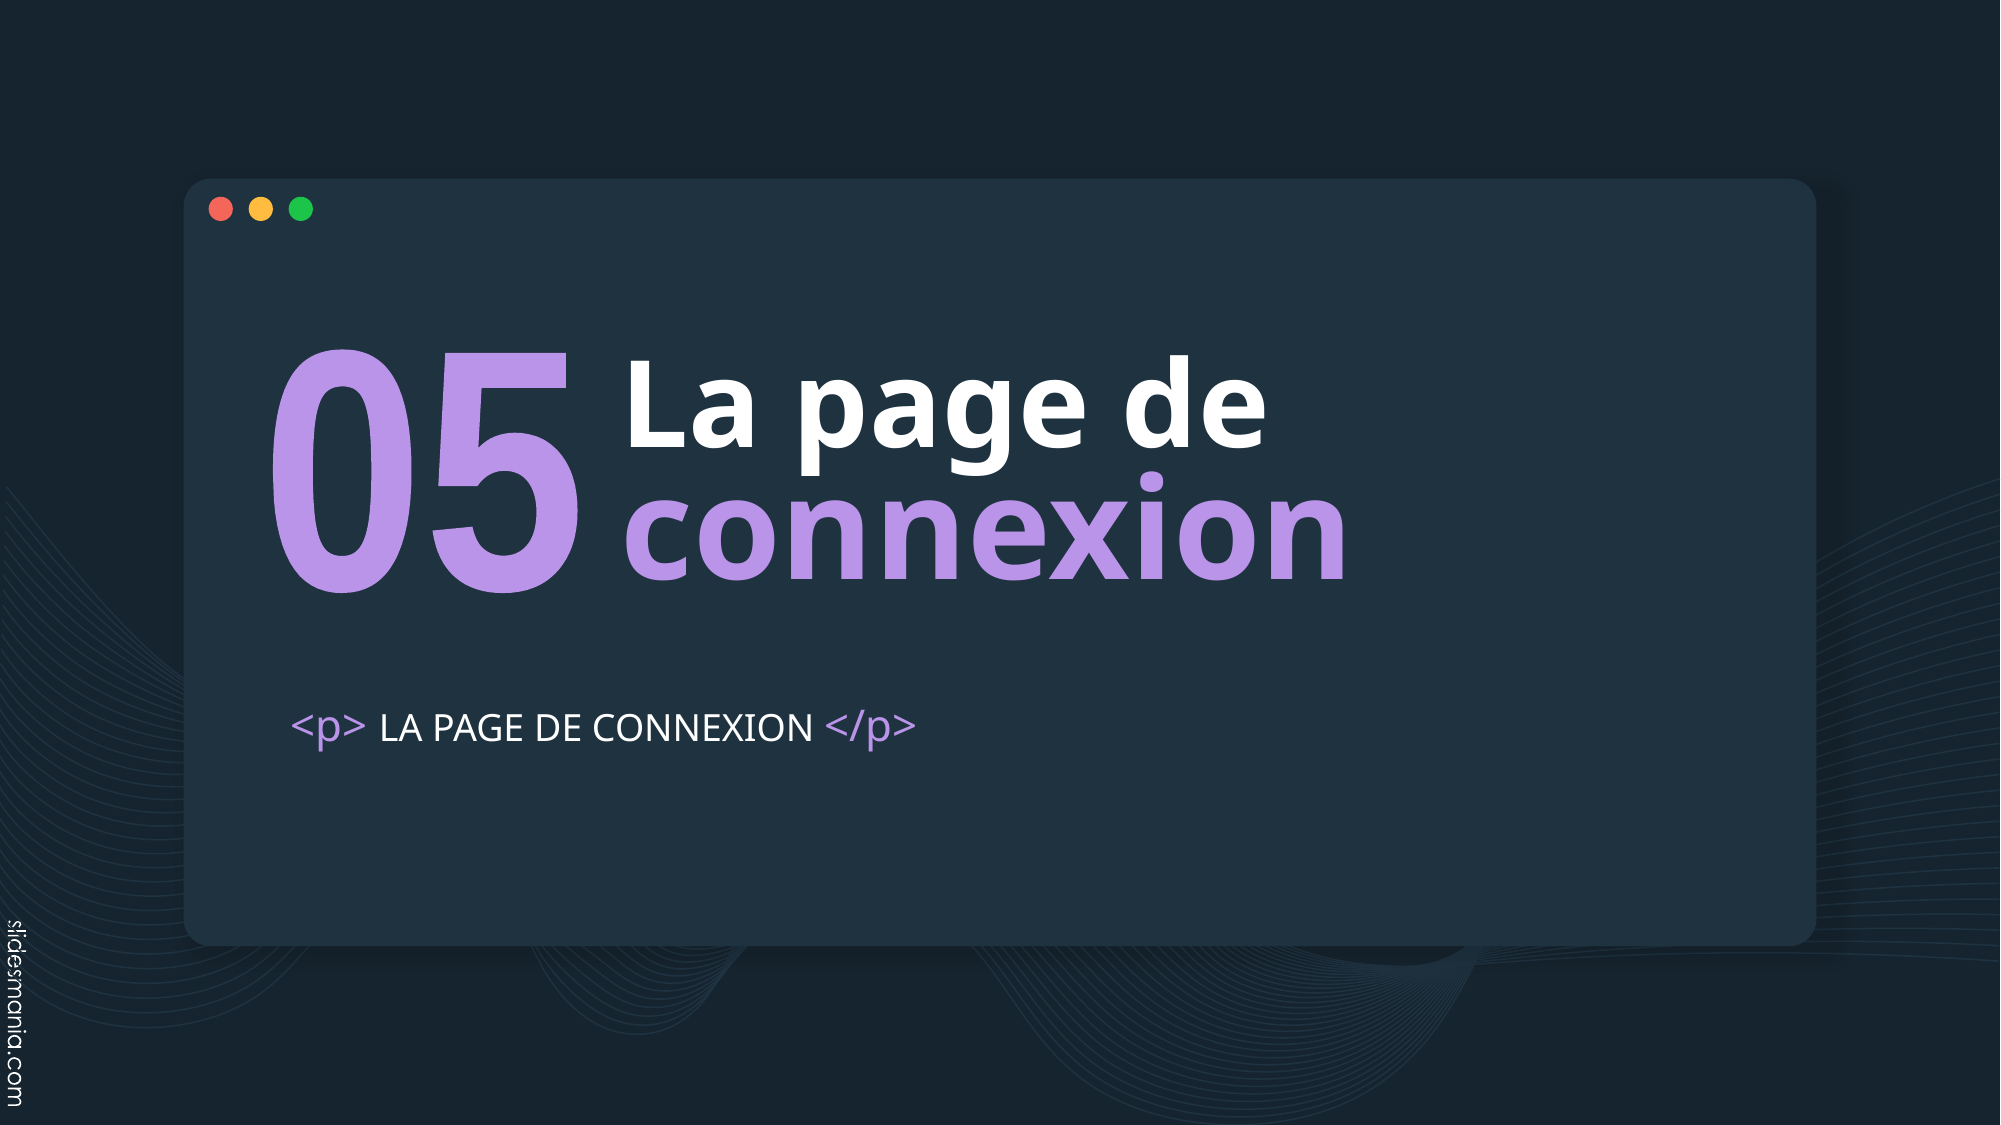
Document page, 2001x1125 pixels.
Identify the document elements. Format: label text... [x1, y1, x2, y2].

list <p> LA PAGE DE CONNEXION </p> [270, 669, 1730, 795]
title La page de connexion [600, 334, 1705, 594]
